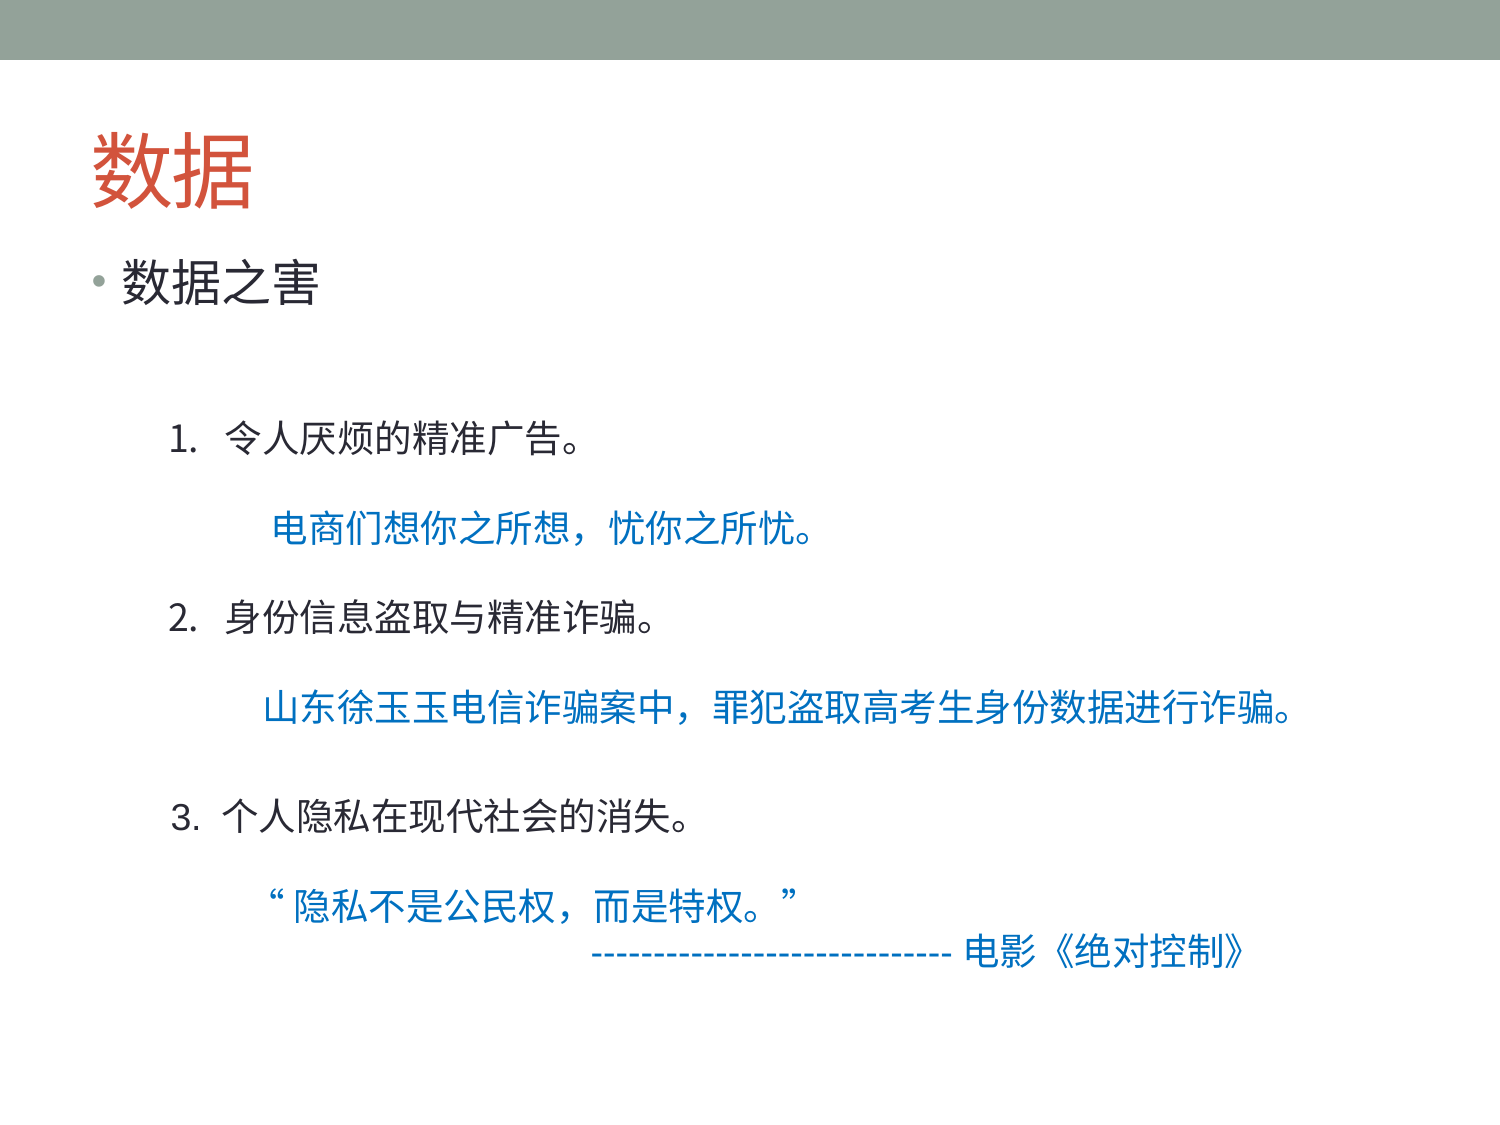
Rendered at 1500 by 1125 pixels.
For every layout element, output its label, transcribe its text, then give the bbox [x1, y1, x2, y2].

text_box 3. 个人隐私在现代社会的消失。 “隐私不是公民权，而是特权。” -----------------------------电影《绝对控制》 [155, 785, 1341, 1026]
text_box 身份信息盗取与精准诈骗。 山东徐玉玉电信诈骗案中，罪犯盗取高考生身份数据进行诈骗。 [153, 586, 1376, 736]
list 数据之害 [76, 243, 1427, 1044]
text_box 令人厌烦的精准广告。 电商们想你之所想，忧你之所忧。 [153, 407, 1341, 558]
title 数据 [75, 87, 1425, 250]
